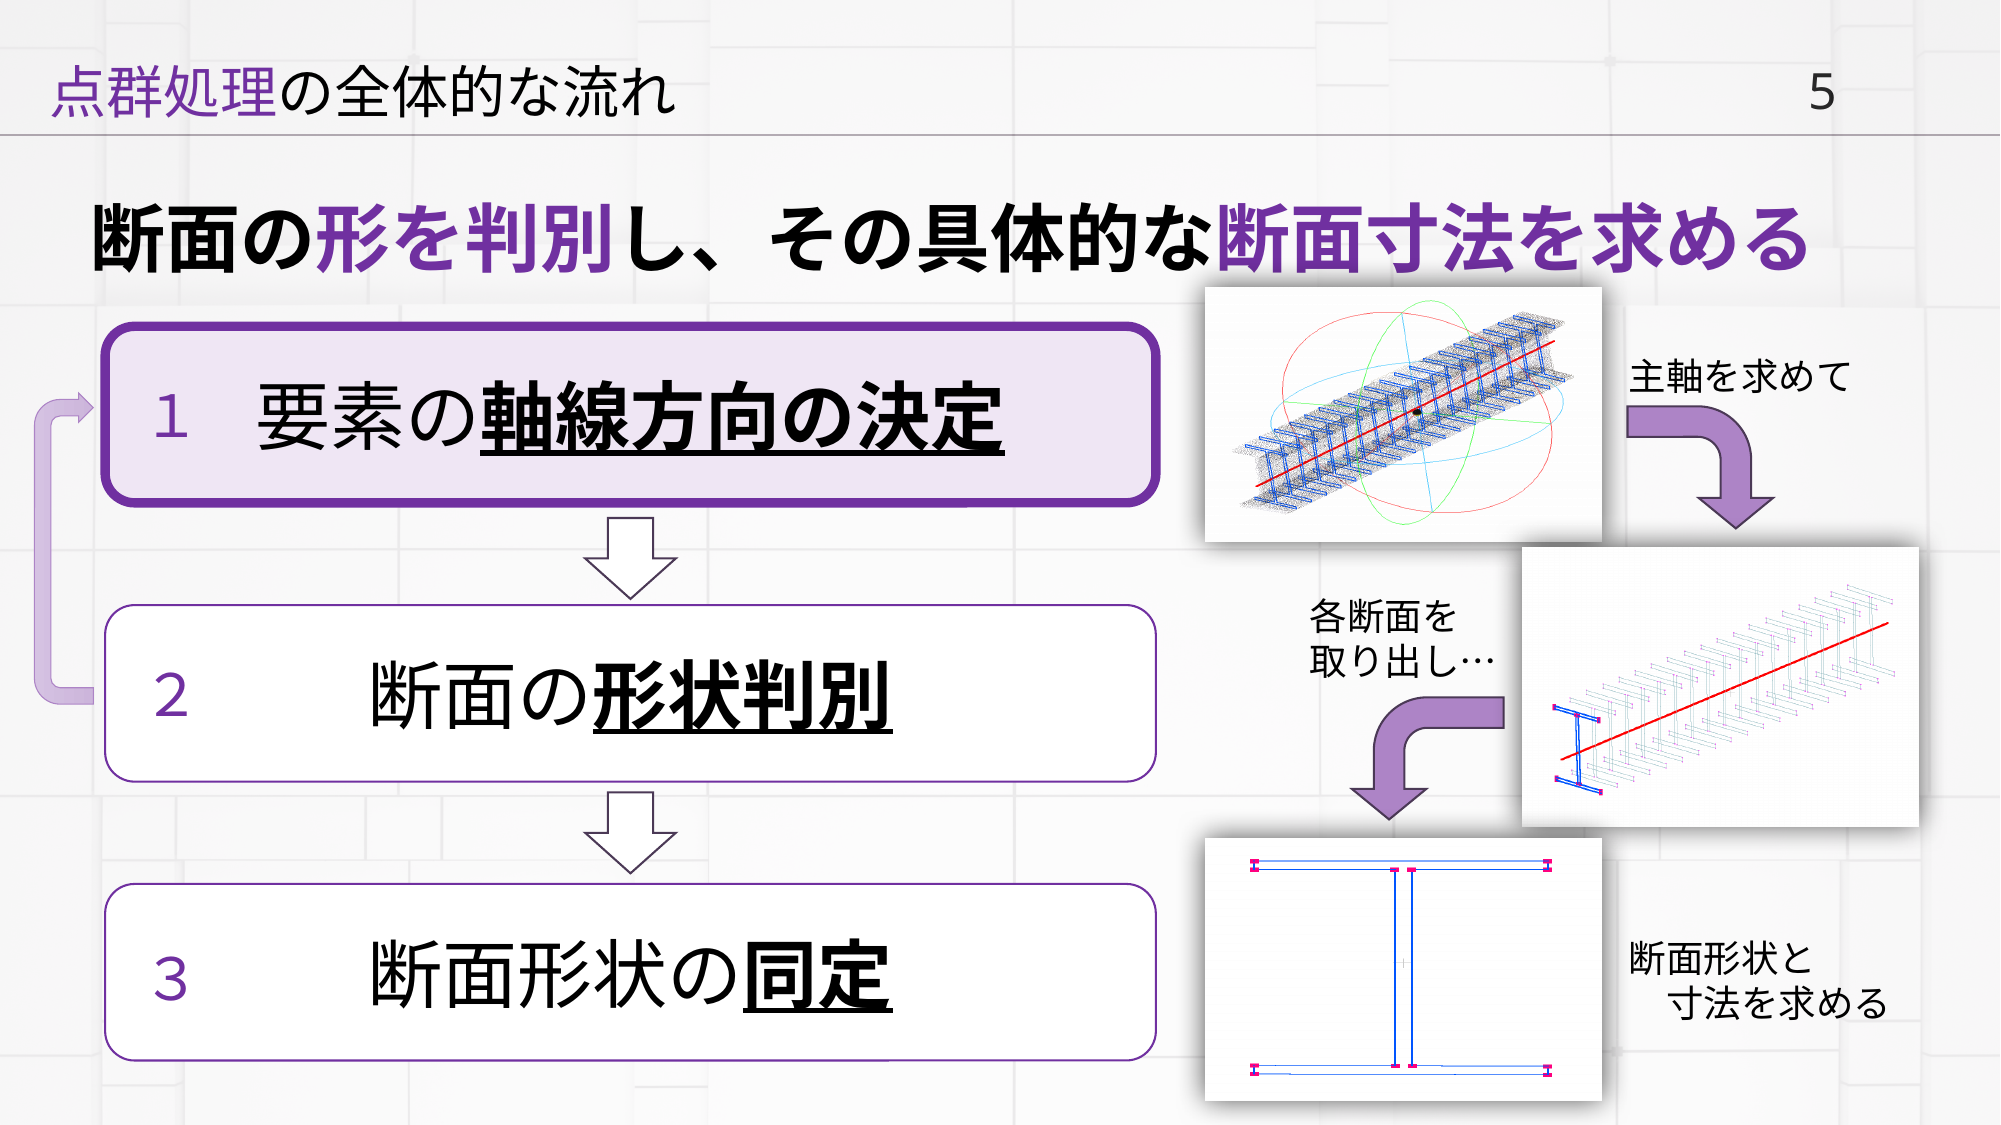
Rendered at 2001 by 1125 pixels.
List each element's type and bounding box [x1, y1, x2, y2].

text_box [105, 326, 1156, 1061]
picture [0, 0, 2000, 1125]
